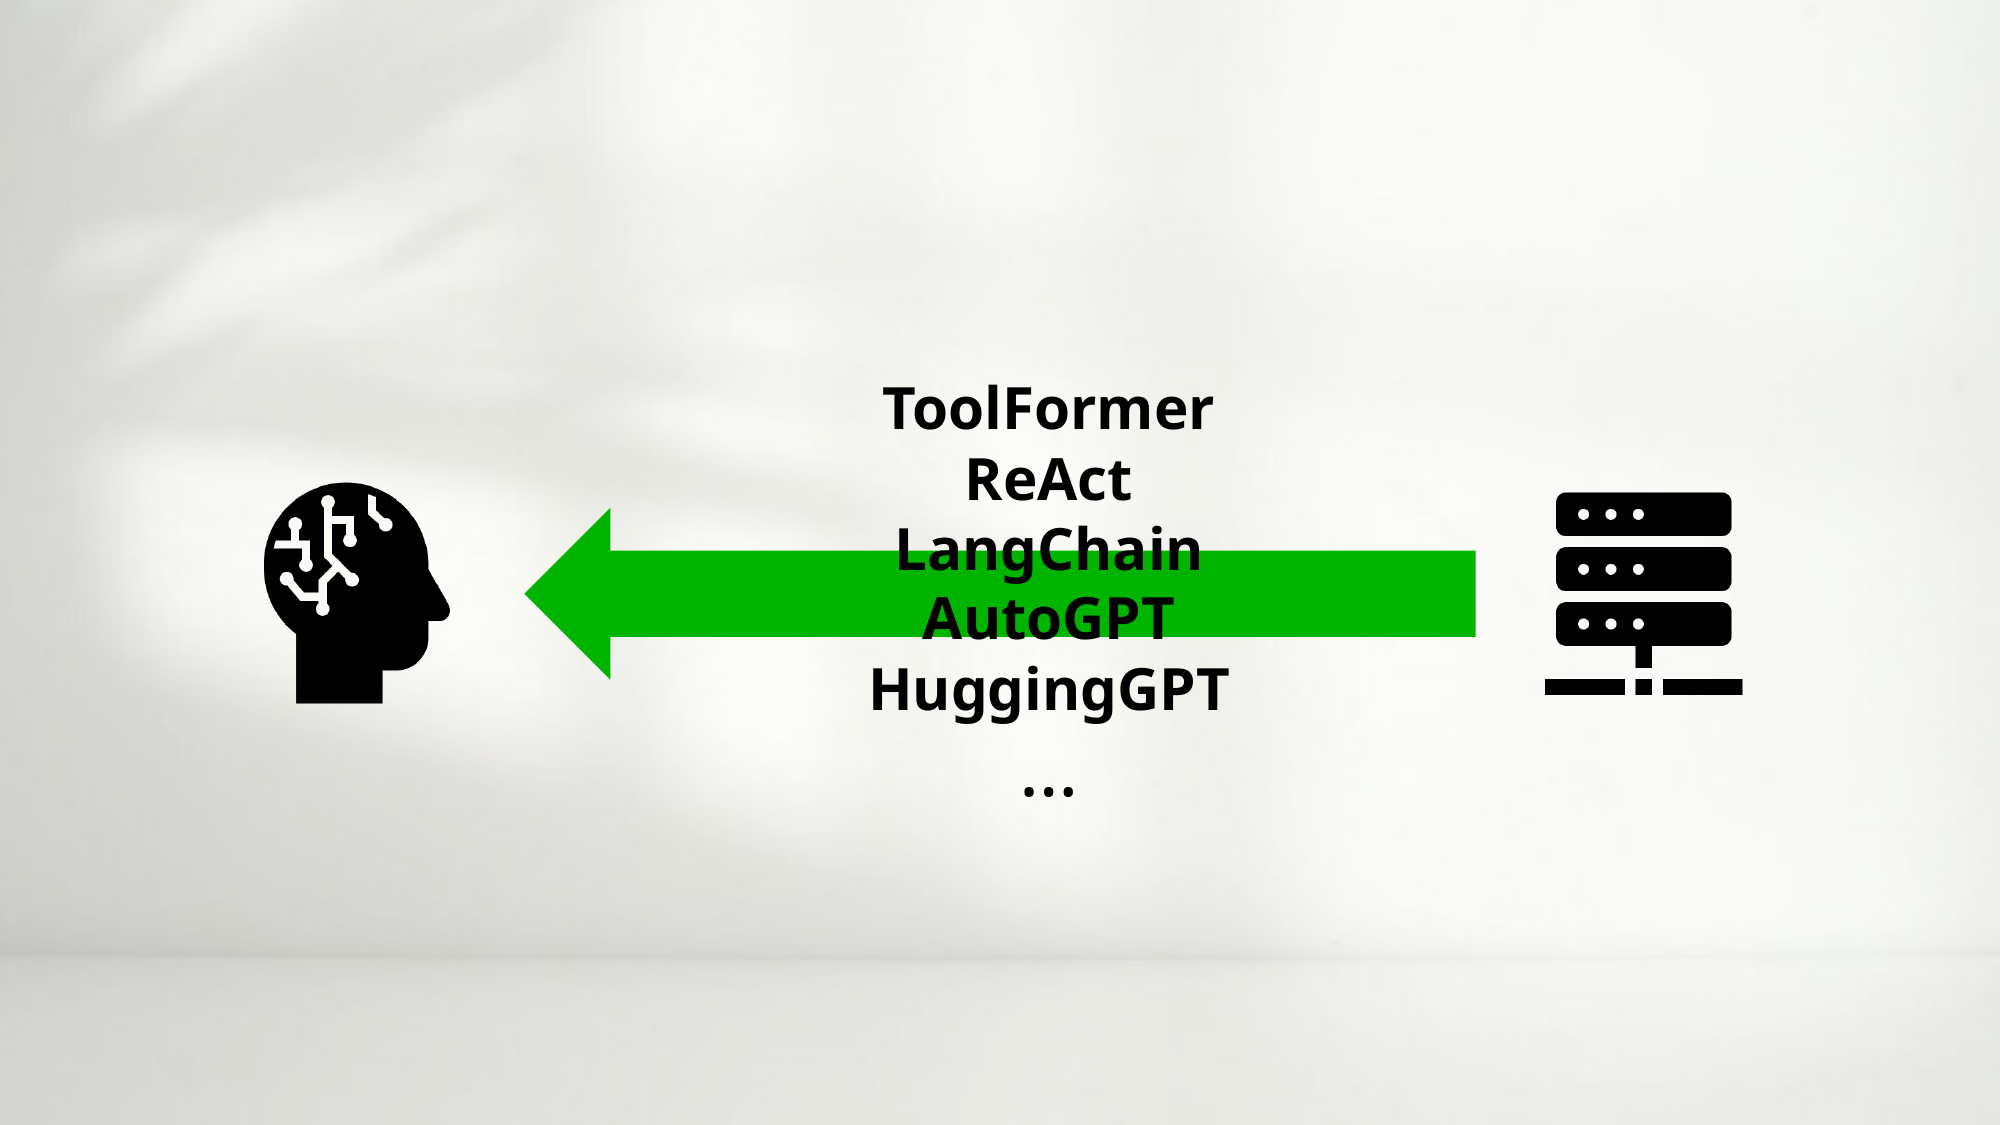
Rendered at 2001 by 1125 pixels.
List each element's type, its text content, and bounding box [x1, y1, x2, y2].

text_box [522, 505, 667, 683]
text_box ToolFormer ReAct LangChain AutoGPT HuggingGPT … [667, 371, 1431, 812]
text_box [1431, 549, 1477, 638]
picture [1511, 462, 1775, 726]
picture [224, 462, 488, 726]
